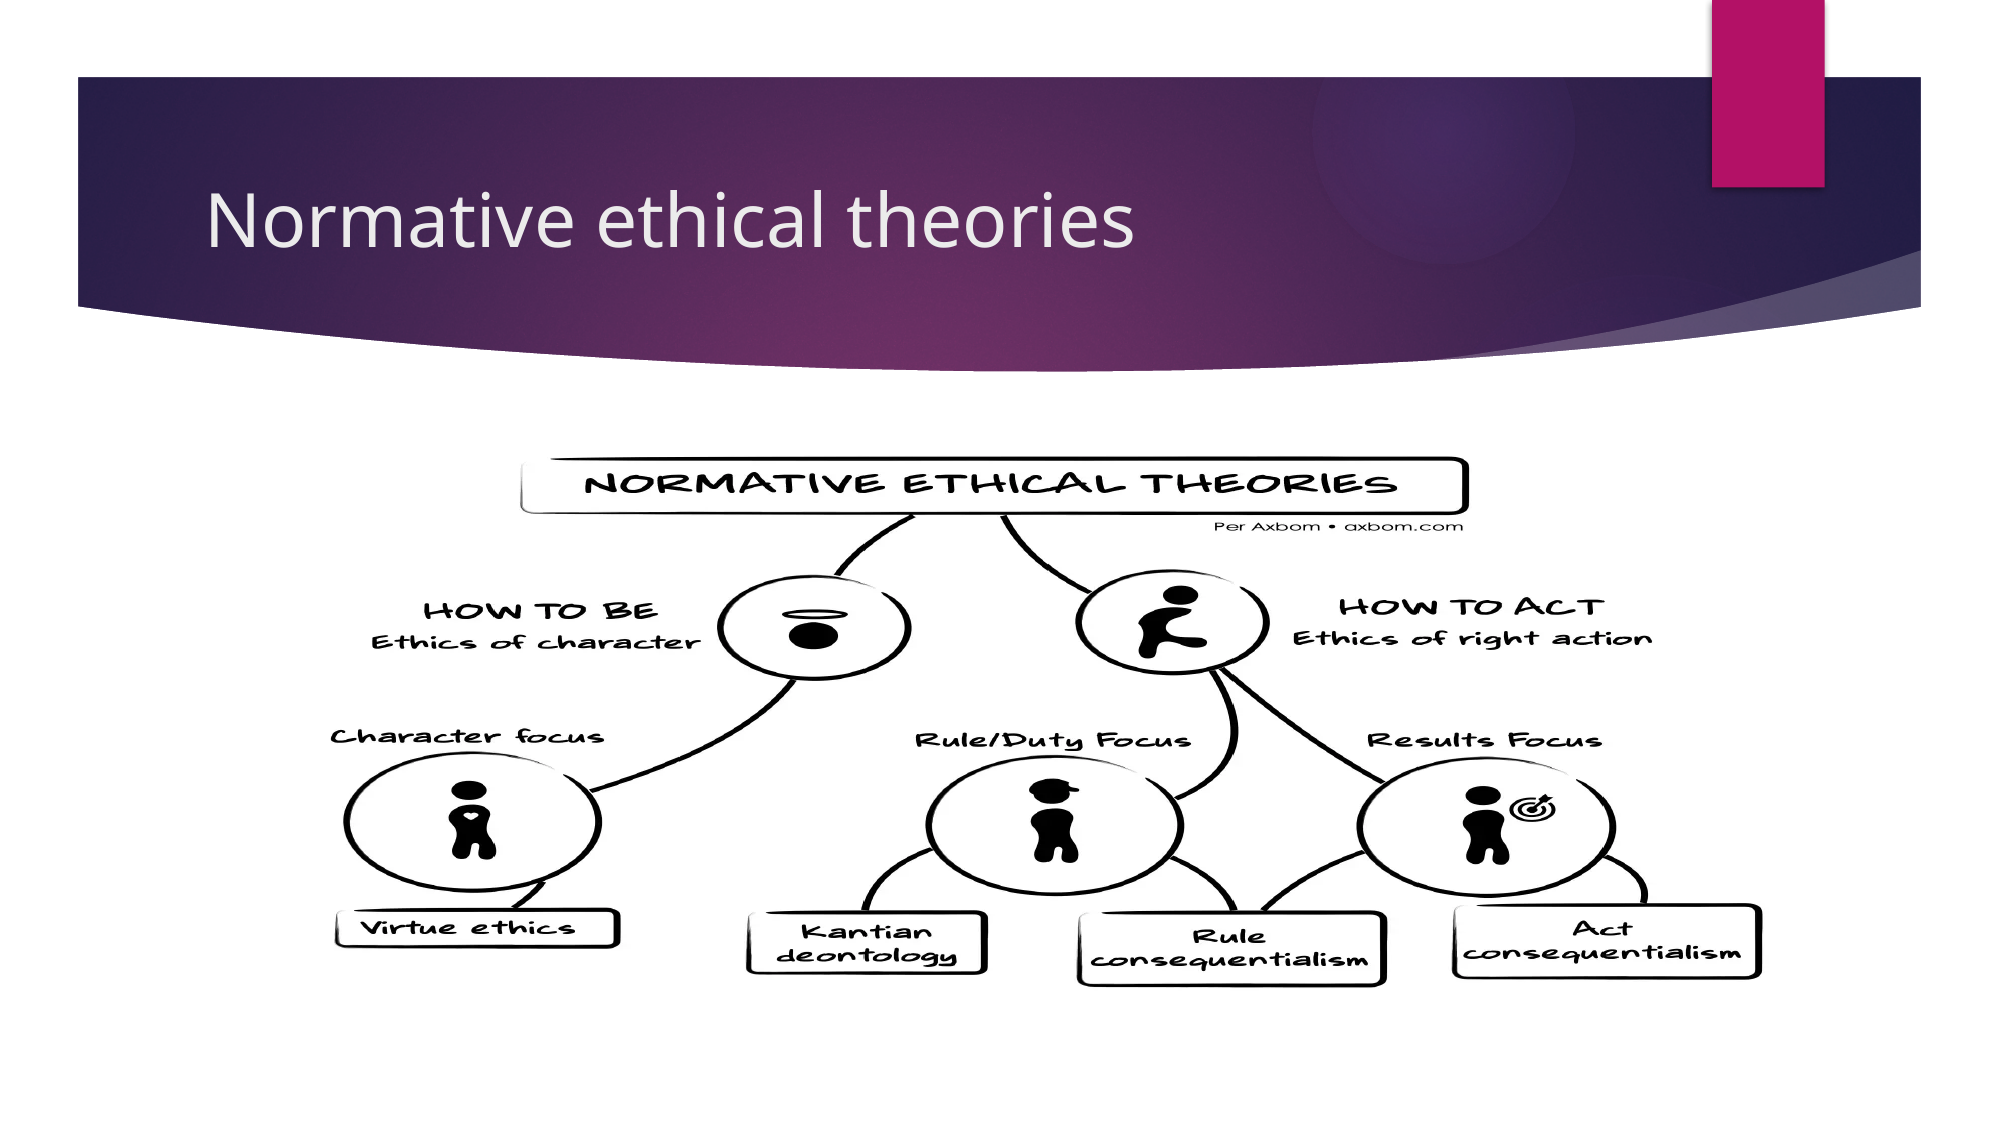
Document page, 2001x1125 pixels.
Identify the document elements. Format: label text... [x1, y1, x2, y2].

title Normative ethical theories [189, 159, 1627, 276]
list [310, 437, 1788, 999]
